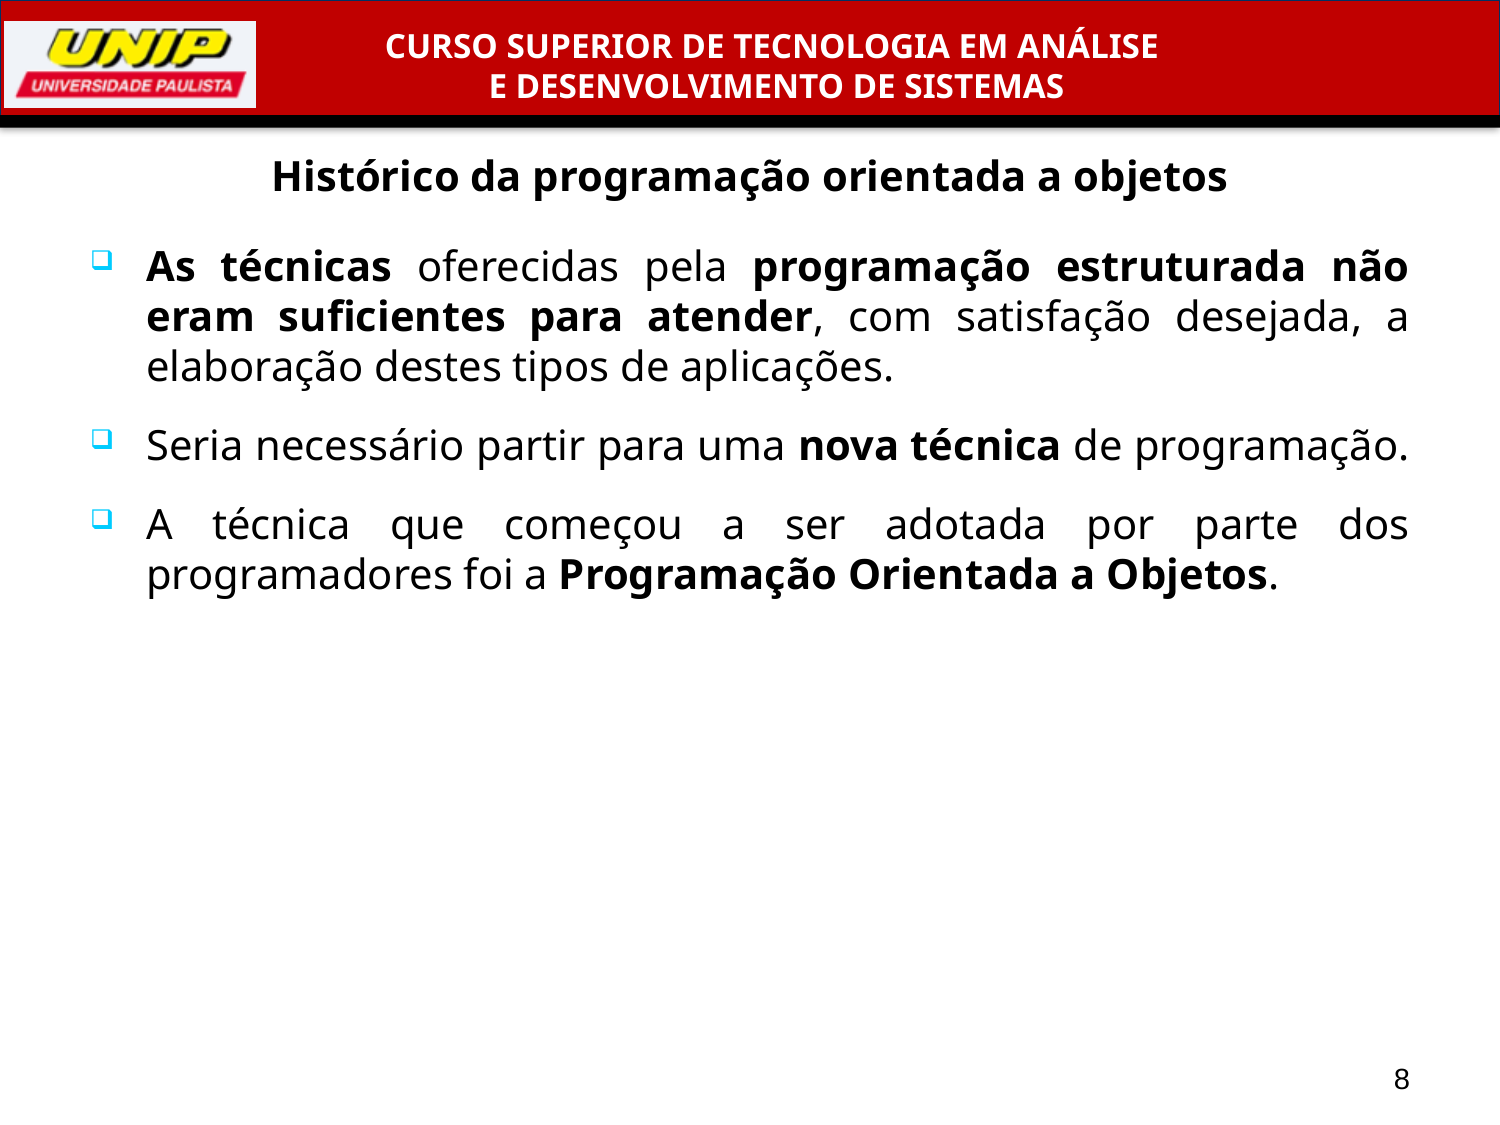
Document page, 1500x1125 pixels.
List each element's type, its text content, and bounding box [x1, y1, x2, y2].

list As técnicas oferecidas pela programação estruturada não eram suficientes para atender, com satisfação desejada, a elaboração destes tipos de aplicações. Seria necessário partir para uma nova técnica de programação. A técnica que começou a ser adotada por parte dos programadores foi a Programação Orientada a Objetos. [75, 231, 1425, 988]
slide_number 8 [1074, 1024, 1425, 1103]
picture [4, 21, 256, 108]
title Histórico da programação orientada a objetos [75, 62, 1425, 231]
